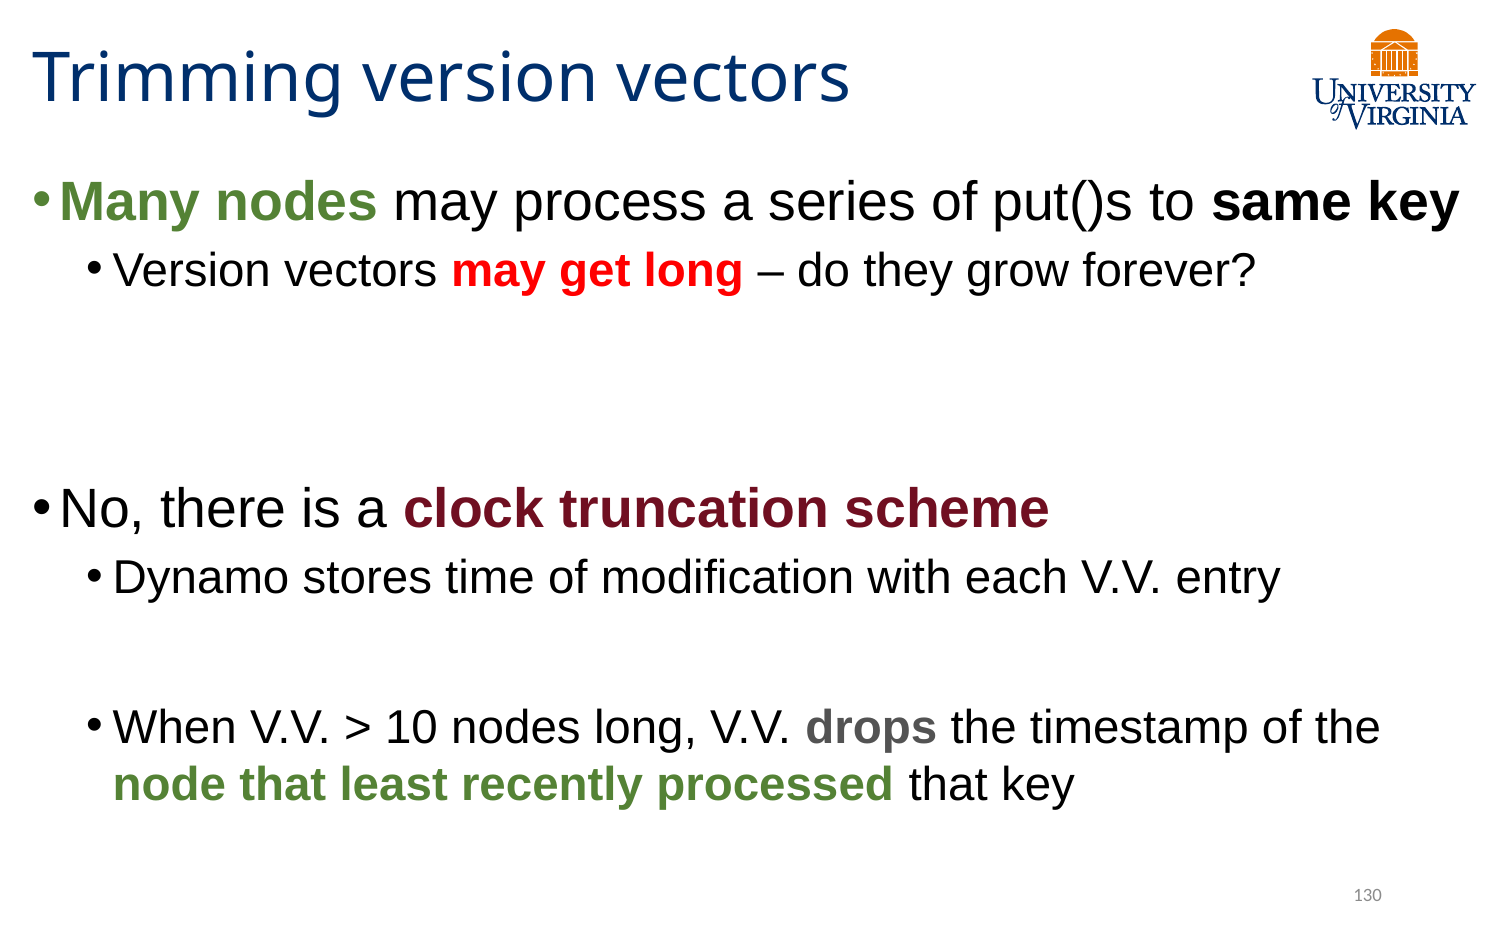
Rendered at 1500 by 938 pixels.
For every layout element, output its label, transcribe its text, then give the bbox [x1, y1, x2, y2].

title Trimming version vectors [17, 14, 1297, 145]
slide_number 130 [1059, 868, 1397, 919]
list Many nodes may process a series of put()s to same key Version vectors may get long – do they grow forever? No, there is a clock truncation scheme Dynamo stores time of modification with each V.V. entry When V.V. > 10 nodes long, V.V. drops the timestamp of the node that least recently processed that key [17, 157, 1483, 845]
